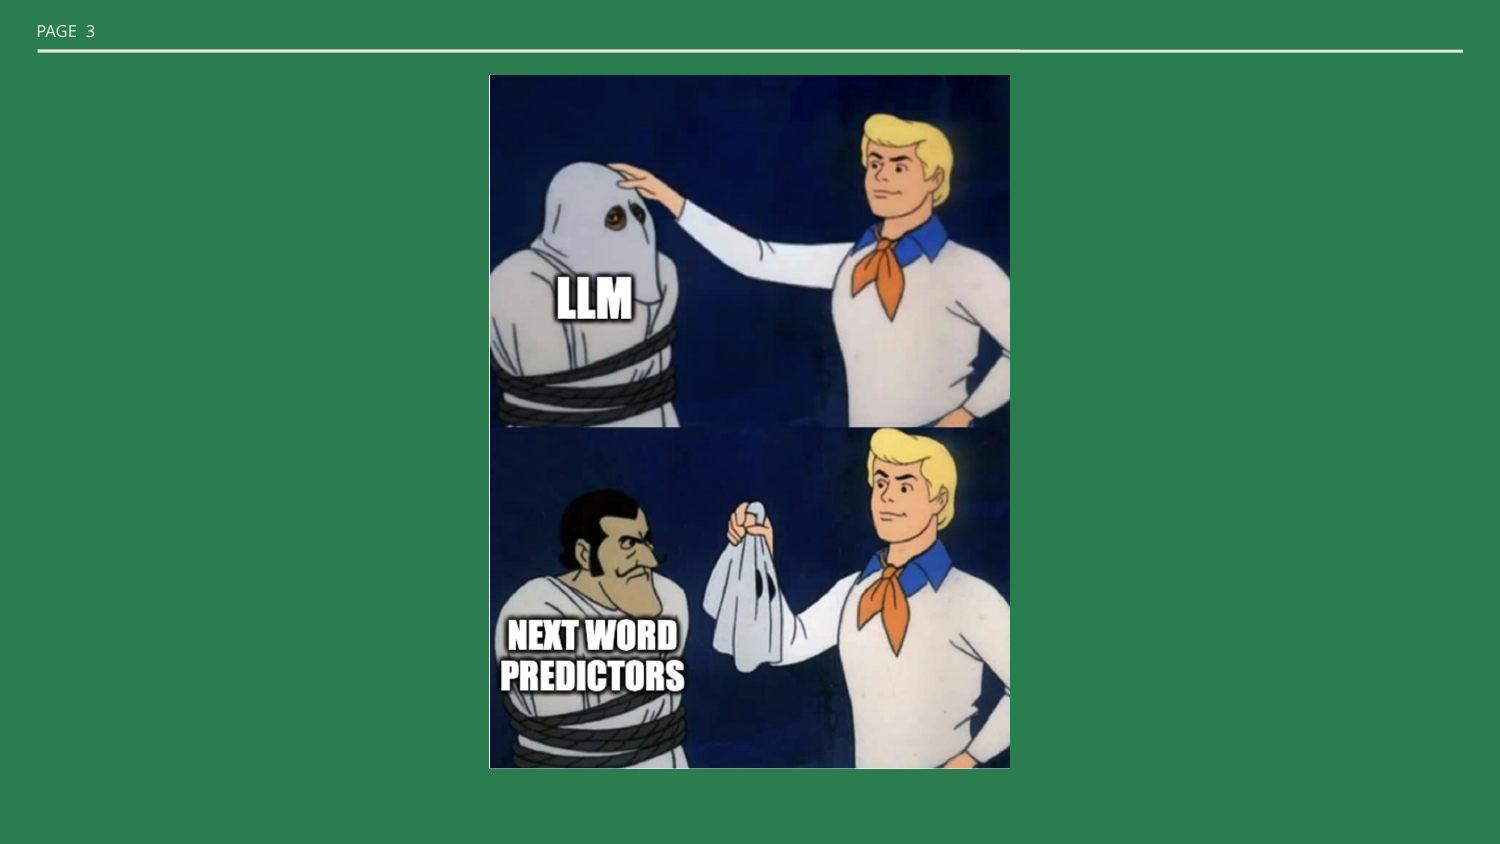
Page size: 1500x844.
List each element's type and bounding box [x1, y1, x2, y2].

picture [489, 75, 1011, 769]
